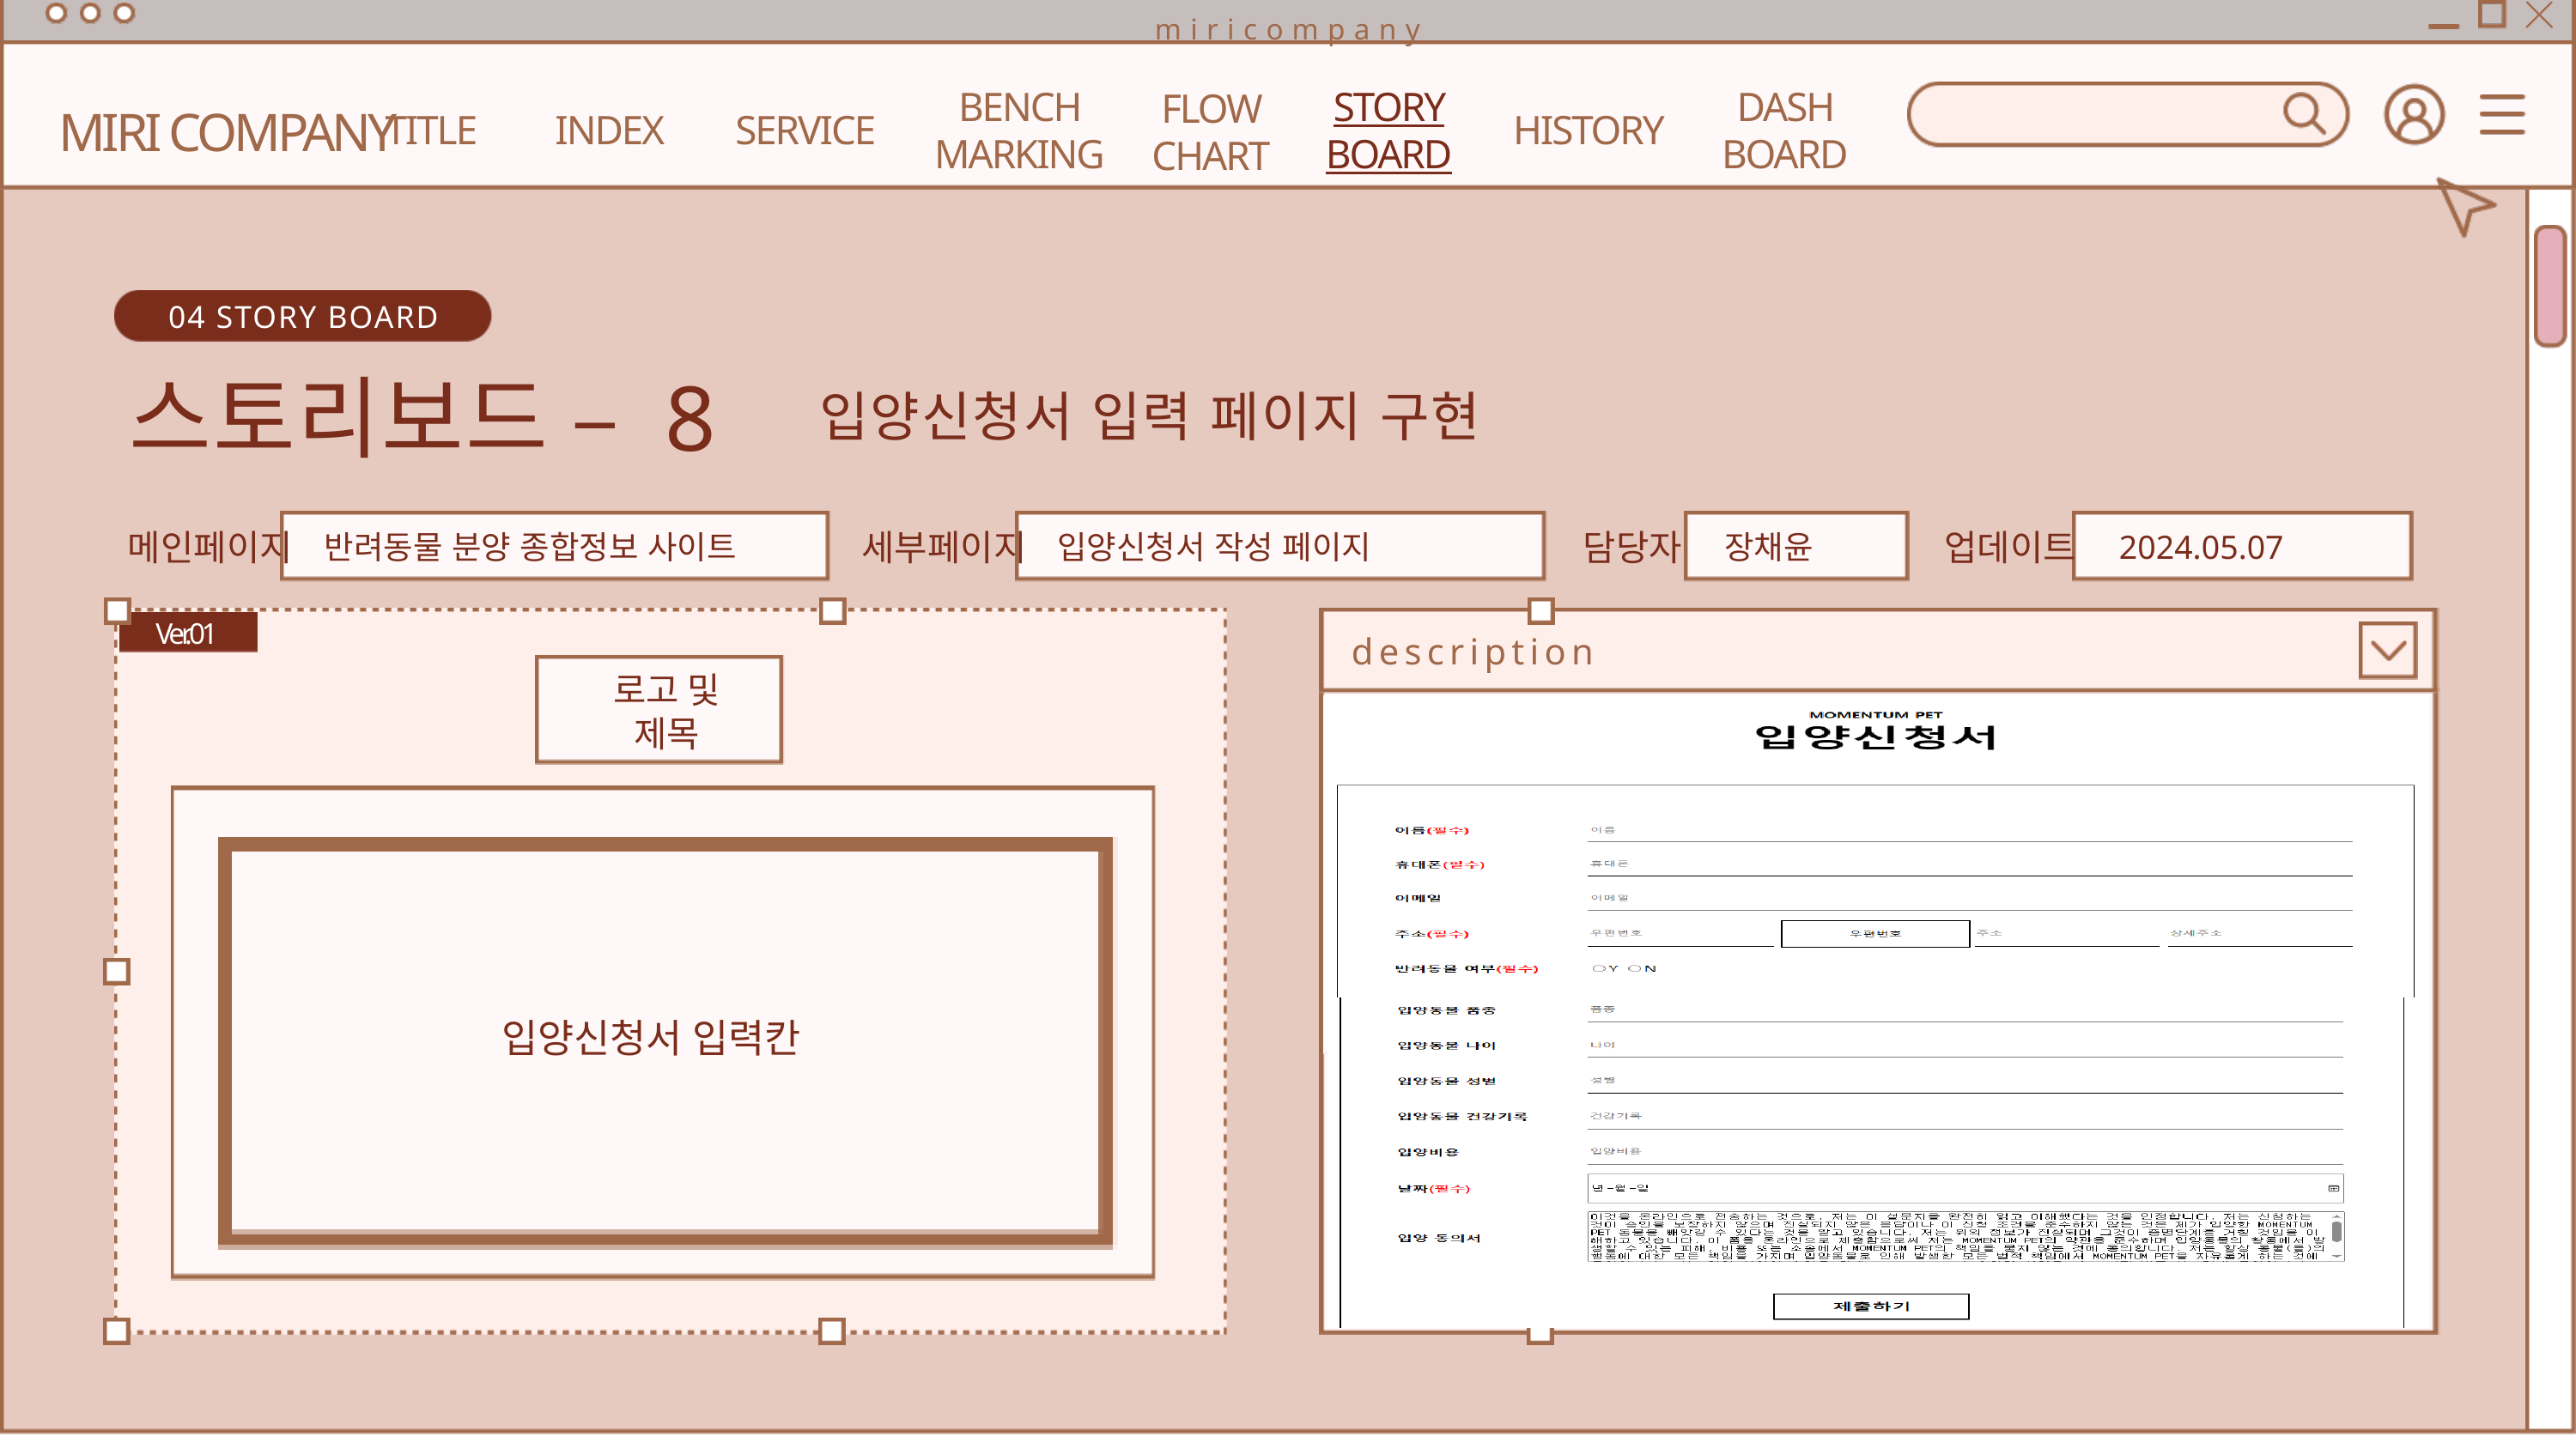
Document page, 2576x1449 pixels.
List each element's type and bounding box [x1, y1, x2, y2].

text_box [1558, 608, 2439, 694]
text_box [2359, 621, 2419, 680]
picture [1323, 695, 2429, 1328]
text_box [2072, 511, 2414, 582]
text_box [2427, 699, 2440, 1335]
text_box [171, 785, 1156, 1281]
text_box [2431, 171, 2503, 244]
text_box [217, 837, 1118, 1251]
text_box [535, 654, 786, 765]
text_box [103, 597, 1555, 1345]
text_box [1014, 511, 1547, 582]
text_box [114, 290, 493, 342]
text_box [0, 0, 2576, 1434]
text_box [280, 511, 831, 582]
text_box [1684, 511, 1910, 582]
